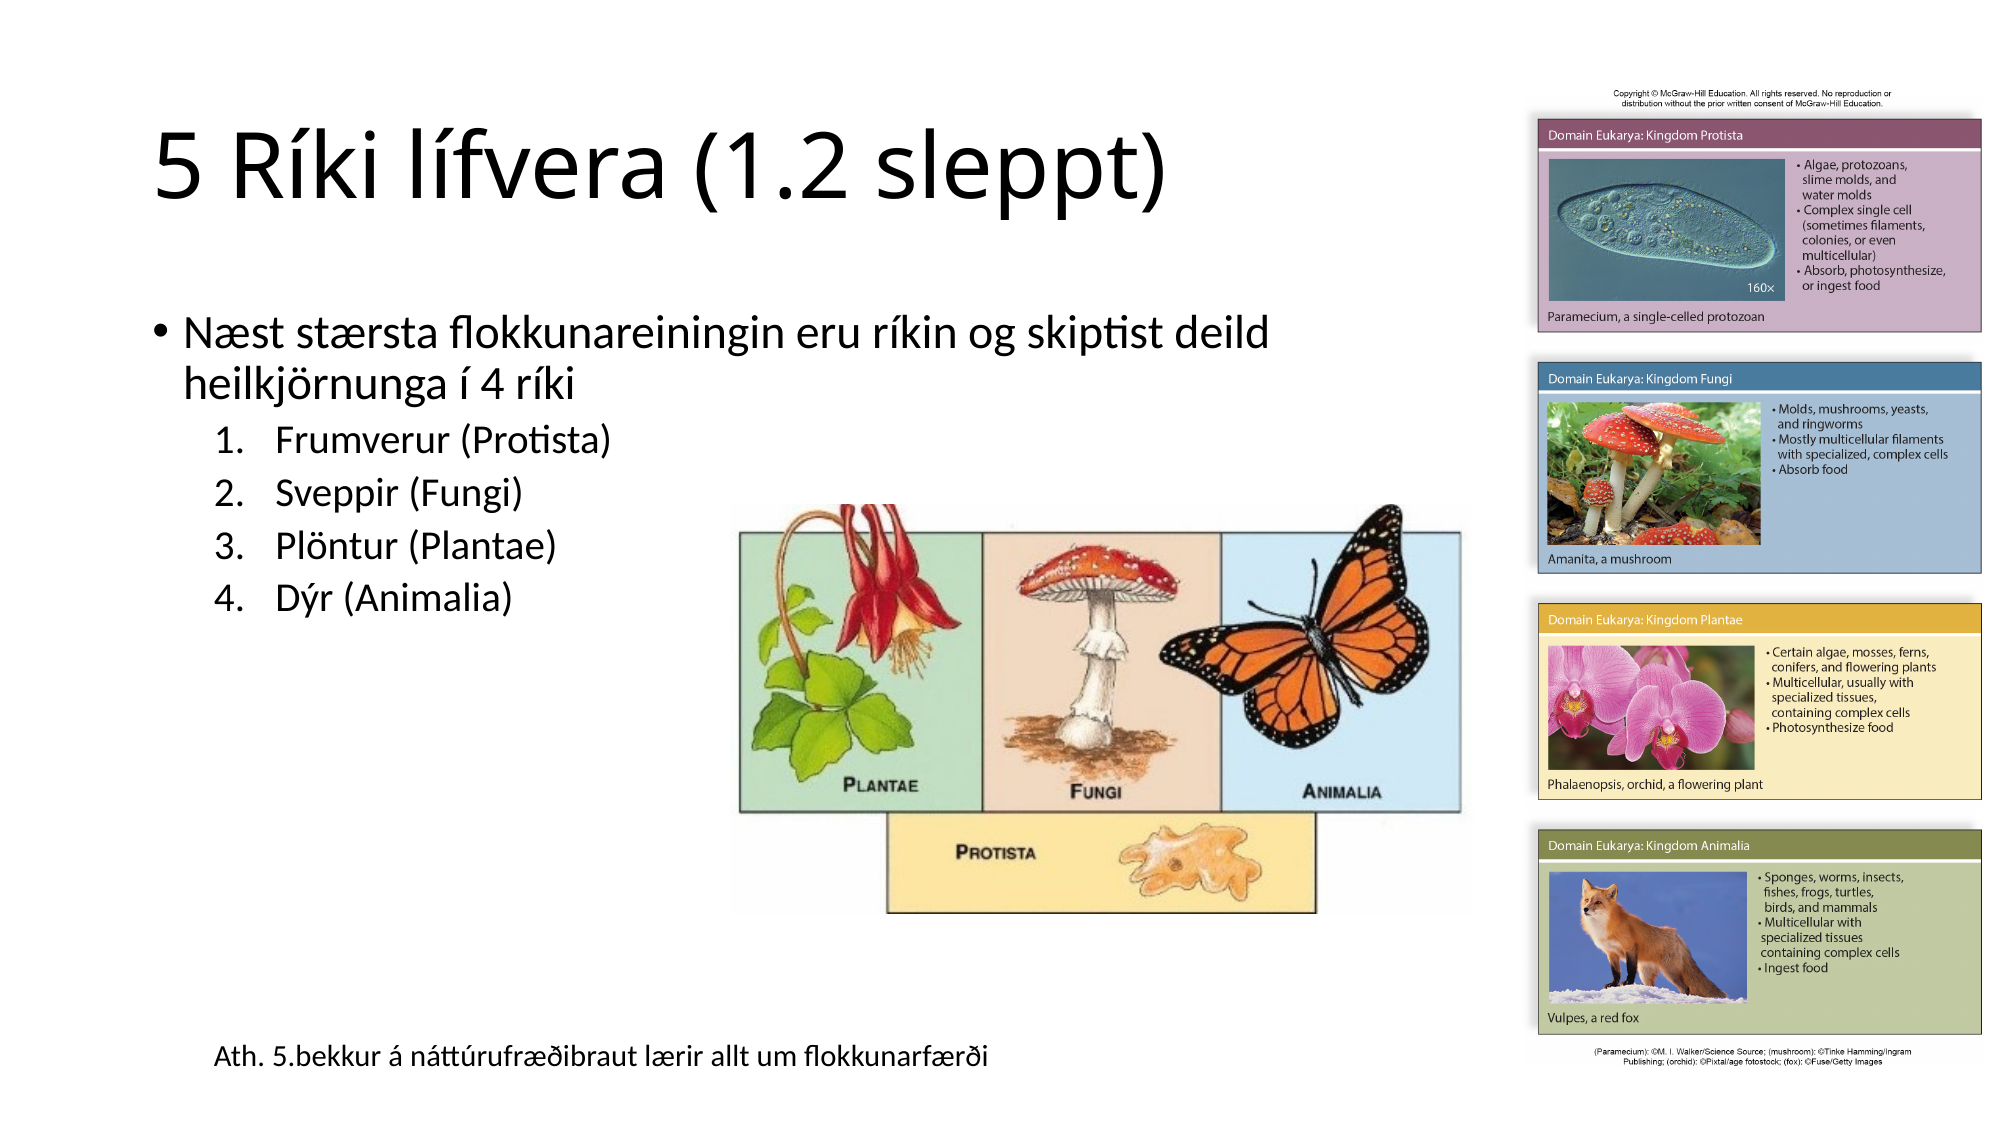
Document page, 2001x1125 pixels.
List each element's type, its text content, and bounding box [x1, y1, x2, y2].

picture [1522, 90, 1983, 1066]
picture [730, 504, 1473, 914]
title 5 Ríki lífvera (1.2 sleppt) [137, 59, 1863, 278]
list Næst stærsta flokkunareiningin eru ríkin og skiptist deild heilkjörnunga í 4 ríki Frumverur (Protista) Sveppir (Fungi) Plöntur (Plantae) Dýr (Animalia) Ath. 5.bekkur á náttúrufræðibraut lærir allt um flokkunarfærði [137, 299, 1507, 1090]
